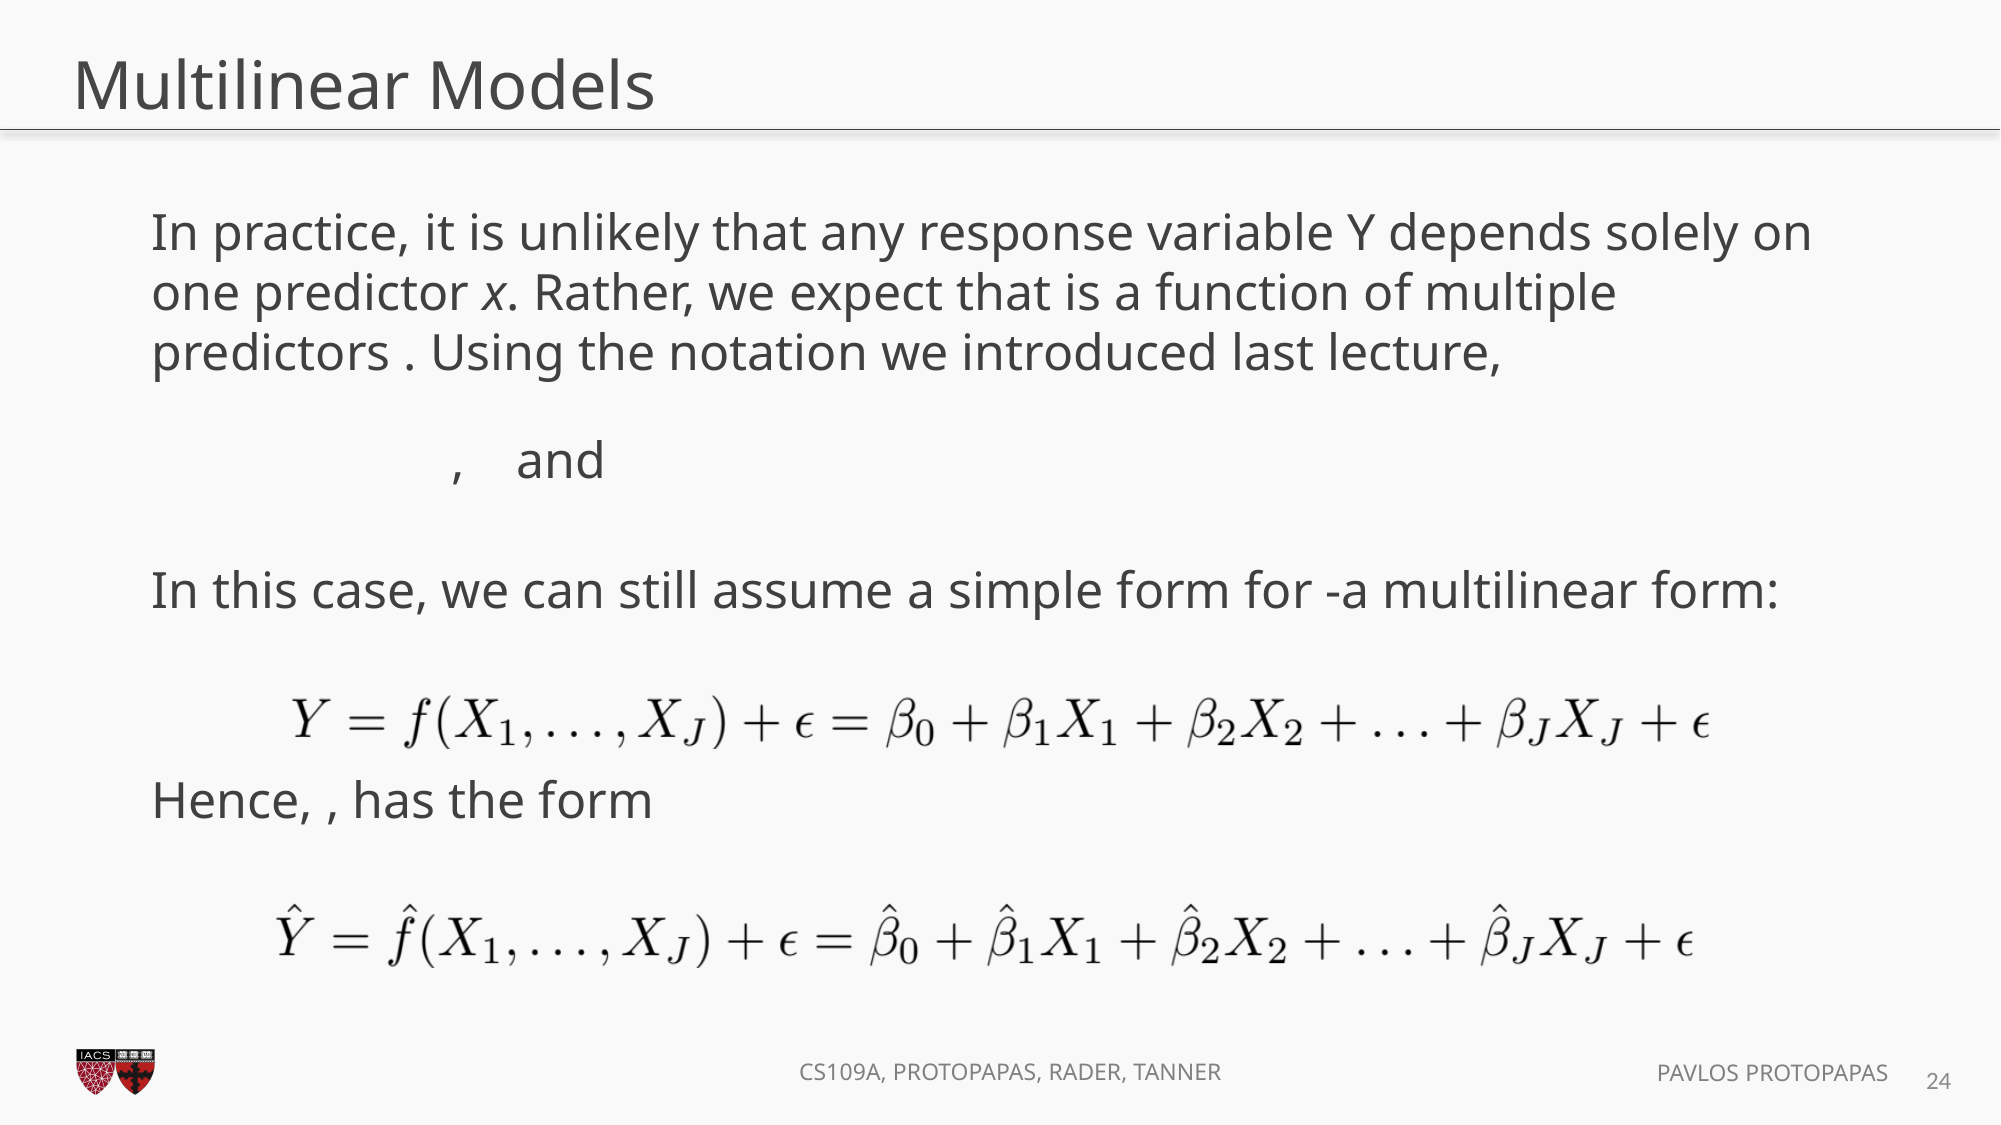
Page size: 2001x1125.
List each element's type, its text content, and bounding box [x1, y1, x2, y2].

picture [75, 1049, 155, 1095]
slide_number 24 [1500, 1050, 1967, 1110]
picture [274, 902, 1693, 968]
title Multilinear Models [57, 35, 1943, 162]
picture [290, 694, 1709, 749]
